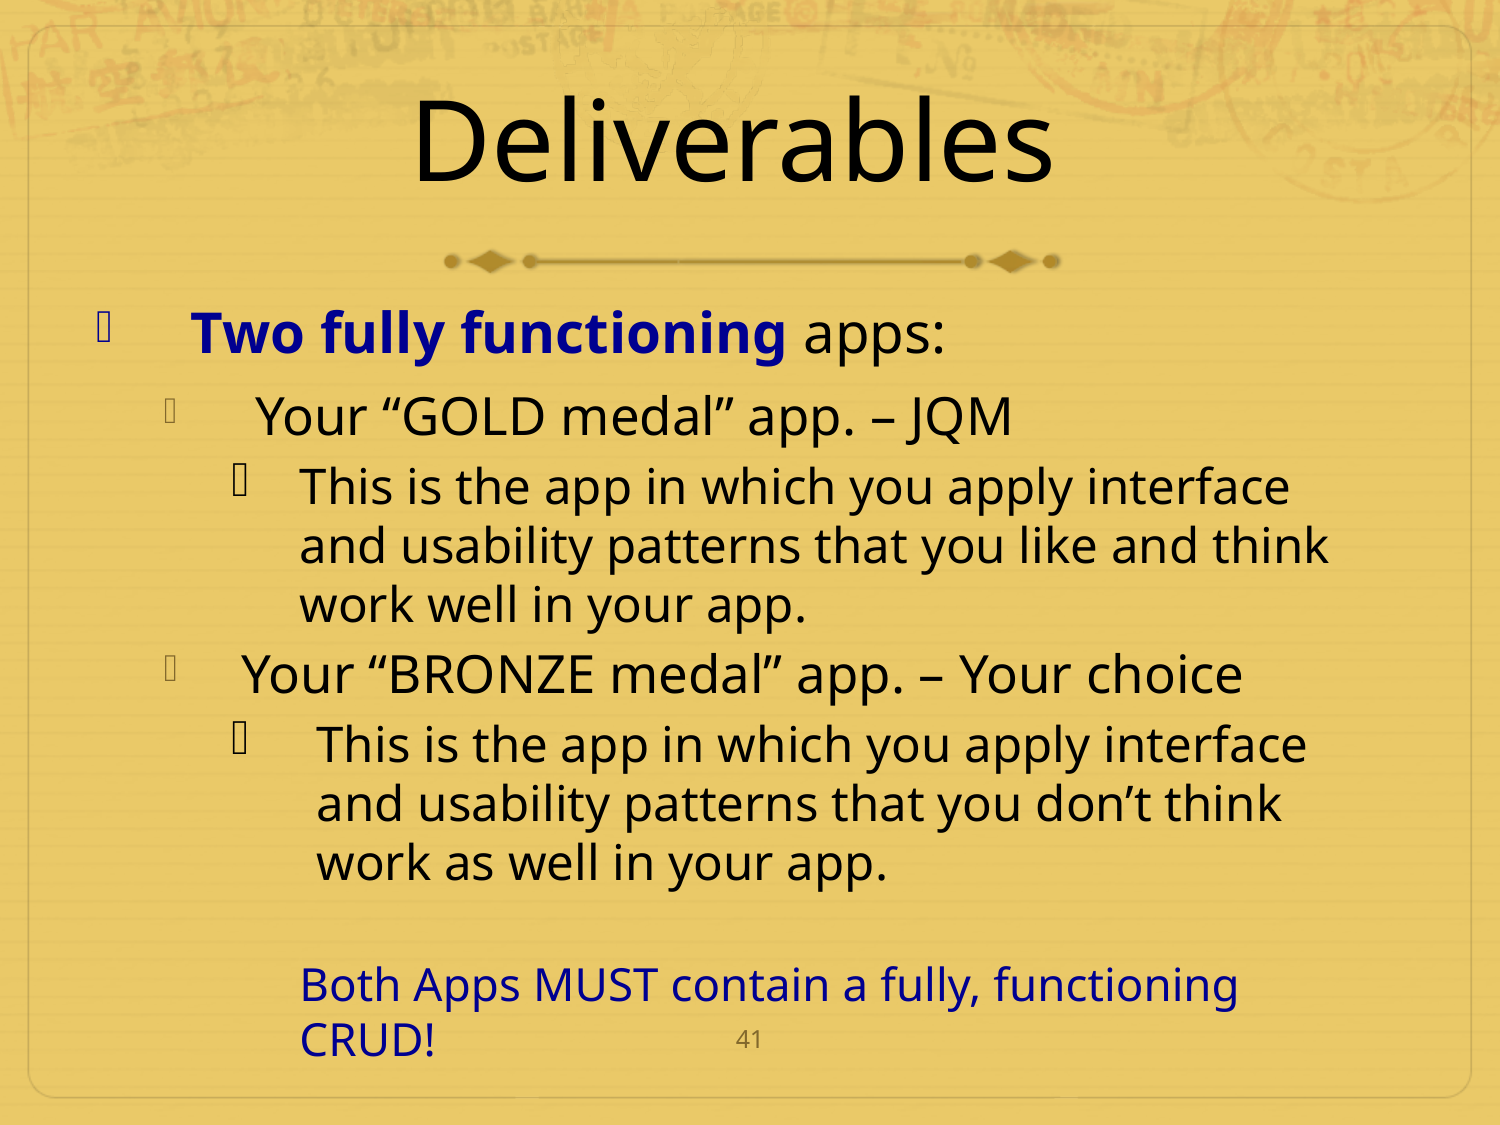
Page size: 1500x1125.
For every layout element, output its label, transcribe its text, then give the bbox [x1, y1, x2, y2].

list Two fully functioning apps: Your “GOLD medal” app. – JQM This is the app in which you apply interface and usability patterns that you like and think work well in your app. Your “BRONZE medal” app. – Your choice This is the app in which you apply interface and usability patterns that you don’t think work as well in your app. Both Apps MUST contain a fully, functioning CRUD! [80, 289, 1394, 1096]
title Deliverables [58, 42, 1409, 231]
picture [0, 0, 1500, 1125]
slide_number 41 [663, 1010, 837, 1071]
